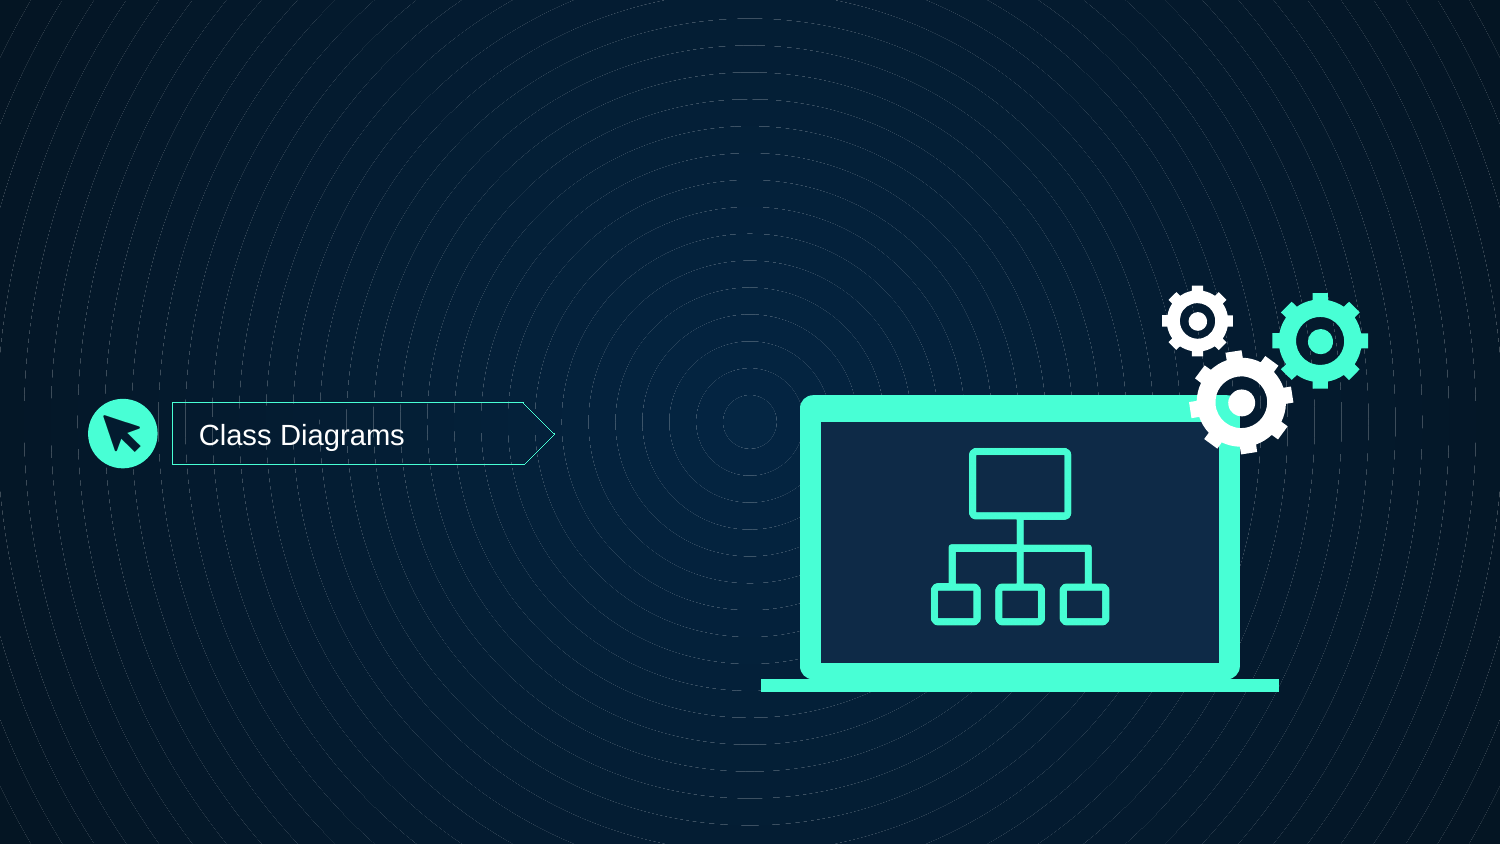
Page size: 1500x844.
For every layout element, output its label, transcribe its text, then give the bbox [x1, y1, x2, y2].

text_box [1189, 350, 1294, 455]
picture [927, 444, 1113, 630]
text_box [760, 678, 1280, 693]
text_box [1162, 285, 1233, 357]
picture [90, 402, 154, 466]
text_box [800, 395, 1240, 678]
text_box Class Diagrams [184, 409, 502, 459]
text_box [820, 421, 1219, 663]
text_box [1272, 293, 1369, 389]
text_box [172, 402, 555, 465]
